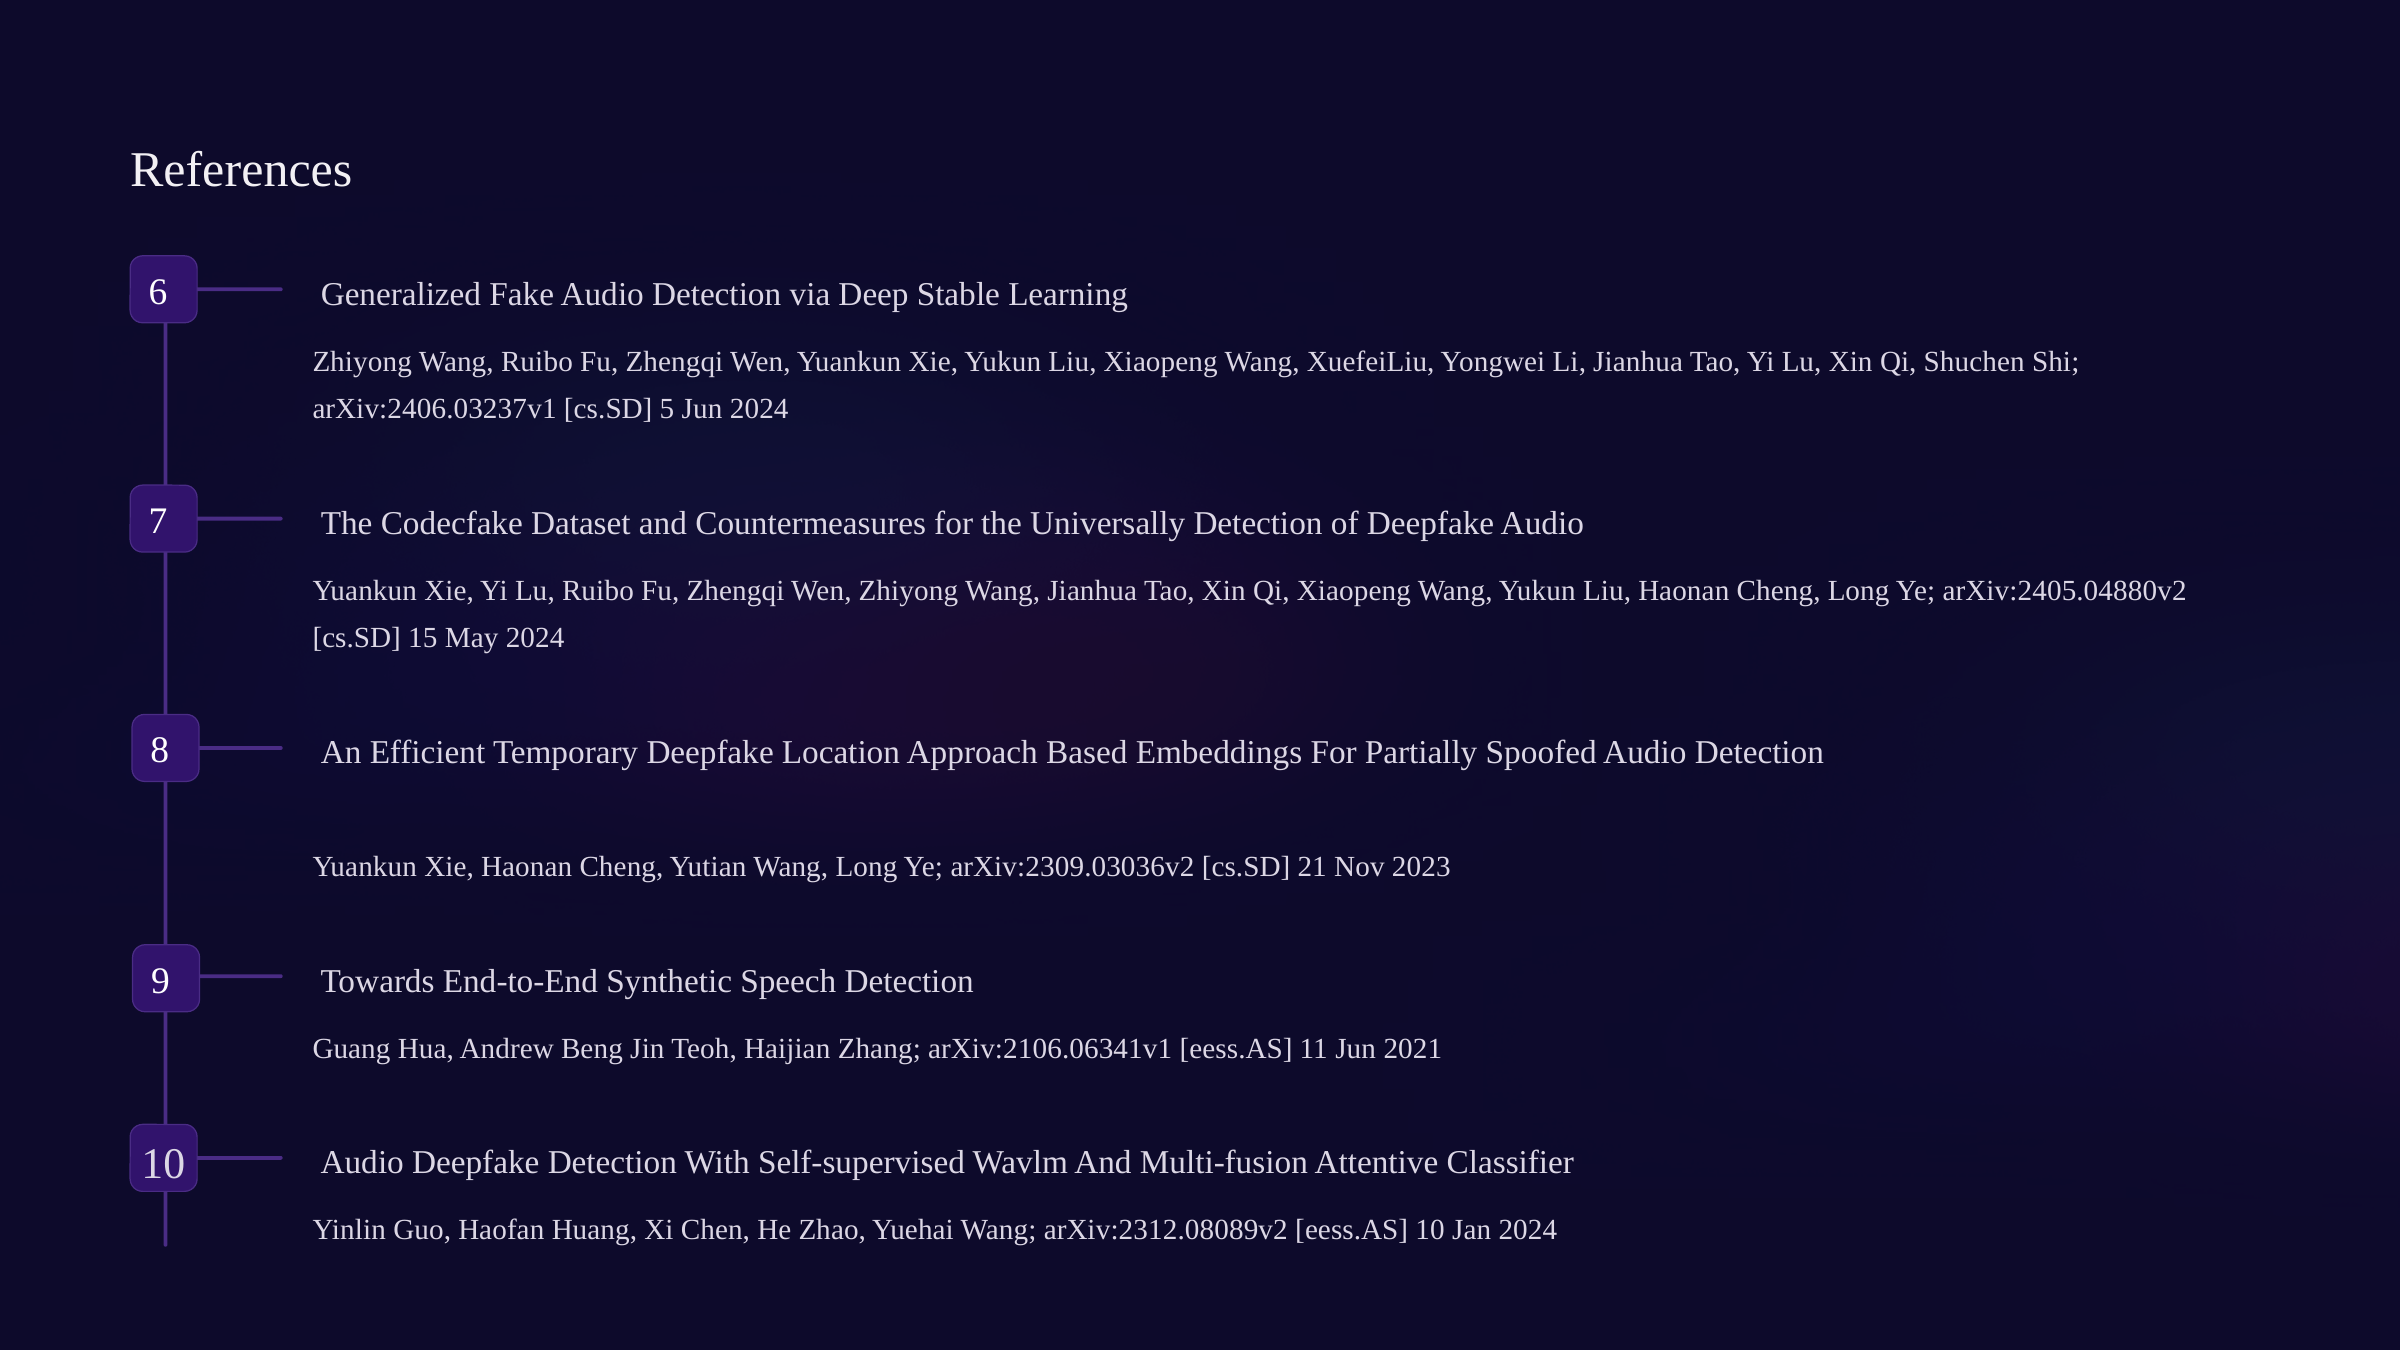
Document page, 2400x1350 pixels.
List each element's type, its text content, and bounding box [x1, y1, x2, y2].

text_box Audio Deepfake Detection With Self-supervised Wavlm And Multi-fusion Attentive Classifier [312, 1134, 2087, 1182]
text_box [198, 516, 283, 521]
text_box 6 [130, 255, 198, 323]
text_box Yuankun Xie, Yi Lu, Ruibo Fu, Zhengqi Wen, Zhiyong Wang, Jianhua Tao, Xin Qi, Xiaopeng Wang, Yukun Liu, Haonan Cheng, Long Ye; arXiv:2405.04880v2 [cs.SD] 15 May 2024 [312, 559, 2270, 655]
text_box [163, 323, 168, 485]
text_box [200, 746, 283, 750]
text_box 10 [141, 1143, 186, 1199]
text_box Towards End-to-End Synthetic Speech Detection [312, 952, 1279, 1000]
text_box [163, 1199, 168, 1247]
text_box 7 [130, 485, 198, 553]
text_box Yuankun Xie, Haonan Cheng, Yutian Wang, Long Ye; arXiv:2309.03036v2 [cs.SD] 21 Nov 2023 [312, 835, 2270, 884]
text_box Generalized Fake Audio Detection via Deep Stable Learning [312, 266, 1477, 313]
text_box [198, 1156, 283, 1160]
text_box The Codecfake Dataset and Countermeasures for the Universally Detection of Deepfake Audio [312, 495, 2114, 542]
text_box [163, 1012, 168, 1124]
text_box [198, 287, 283, 292]
text_box References [130, 103, 875, 197]
text_box Yinlin Guo, Haofan Huang, Xi Chen, He Zhao, Yuehai Wang; arXiv:2312.08089v2 [eess.AS] 10 Jan 2024 [312, 1198, 2270, 1247]
text_box 8 [131, 714, 200, 782]
text_box [130, 1124, 198, 1192]
text_box [163, 553, 168, 714]
text_box 9 [132, 944, 200, 1012]
text_box An Efficient Temporary Deepfake Location Approach Based Embeddings For Partially Spoofed Audio Detection [312, 724, 2270, 818]
text_box Guang Hua, Andrew Beng Jin Teoh, Haijian Zhang; arXiv:2106.06341v1 [eess.AS] 11 Jun 2021 [312, 1017, 2270, 1065]
text_box [200, 974, 283, 979]
text_box [163, 782, 168, 944]
text_box Zhiyong Wang, Ruibo Fu, Zhengqi Wen, Yuankun Xie, Yukun Liu, Xiaopeng Wang, XuefeiLiu, Yongwei Li, Jianhua Tao, Yi Lu, Xin Qi, Shuchen Shi; arXiv:2406.03237v1 [cs.SD] 5 Jun 2024 [312, 330, 2270, 426]
